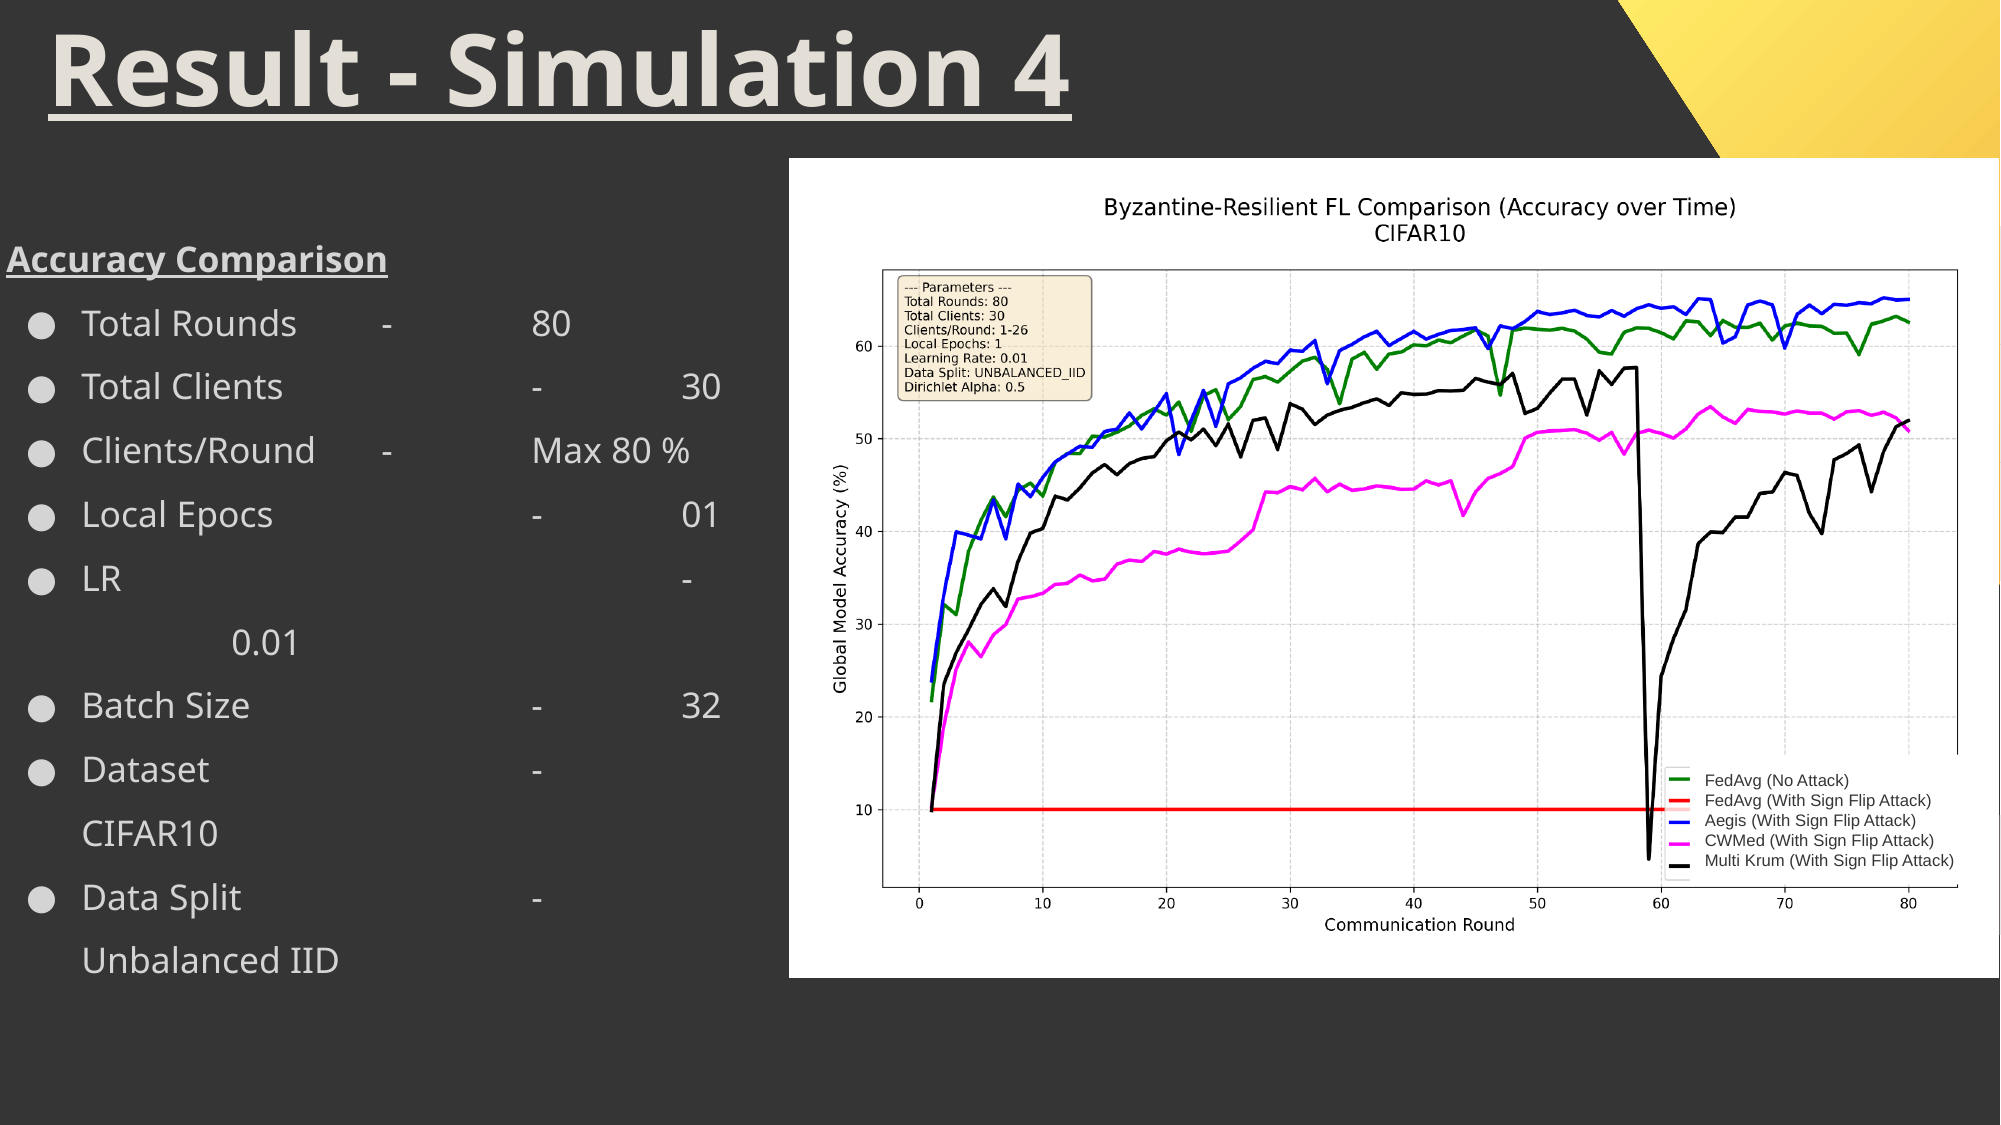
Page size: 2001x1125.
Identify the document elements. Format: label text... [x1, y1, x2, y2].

text_box Accuracy Comparison Total Rounds - 80 Total Clients - 30 Clients/Round - Max 80 % Local Epocs - 01 LR - 0.01 Batch Size - 32 Dataset - CIFAR10 Data Split - Unbalanced IID [0, 215, 785, 982]
picture [789, 157, 1999, 979]
title Result - Simulation 4 [27, 0, 1353, 215]
